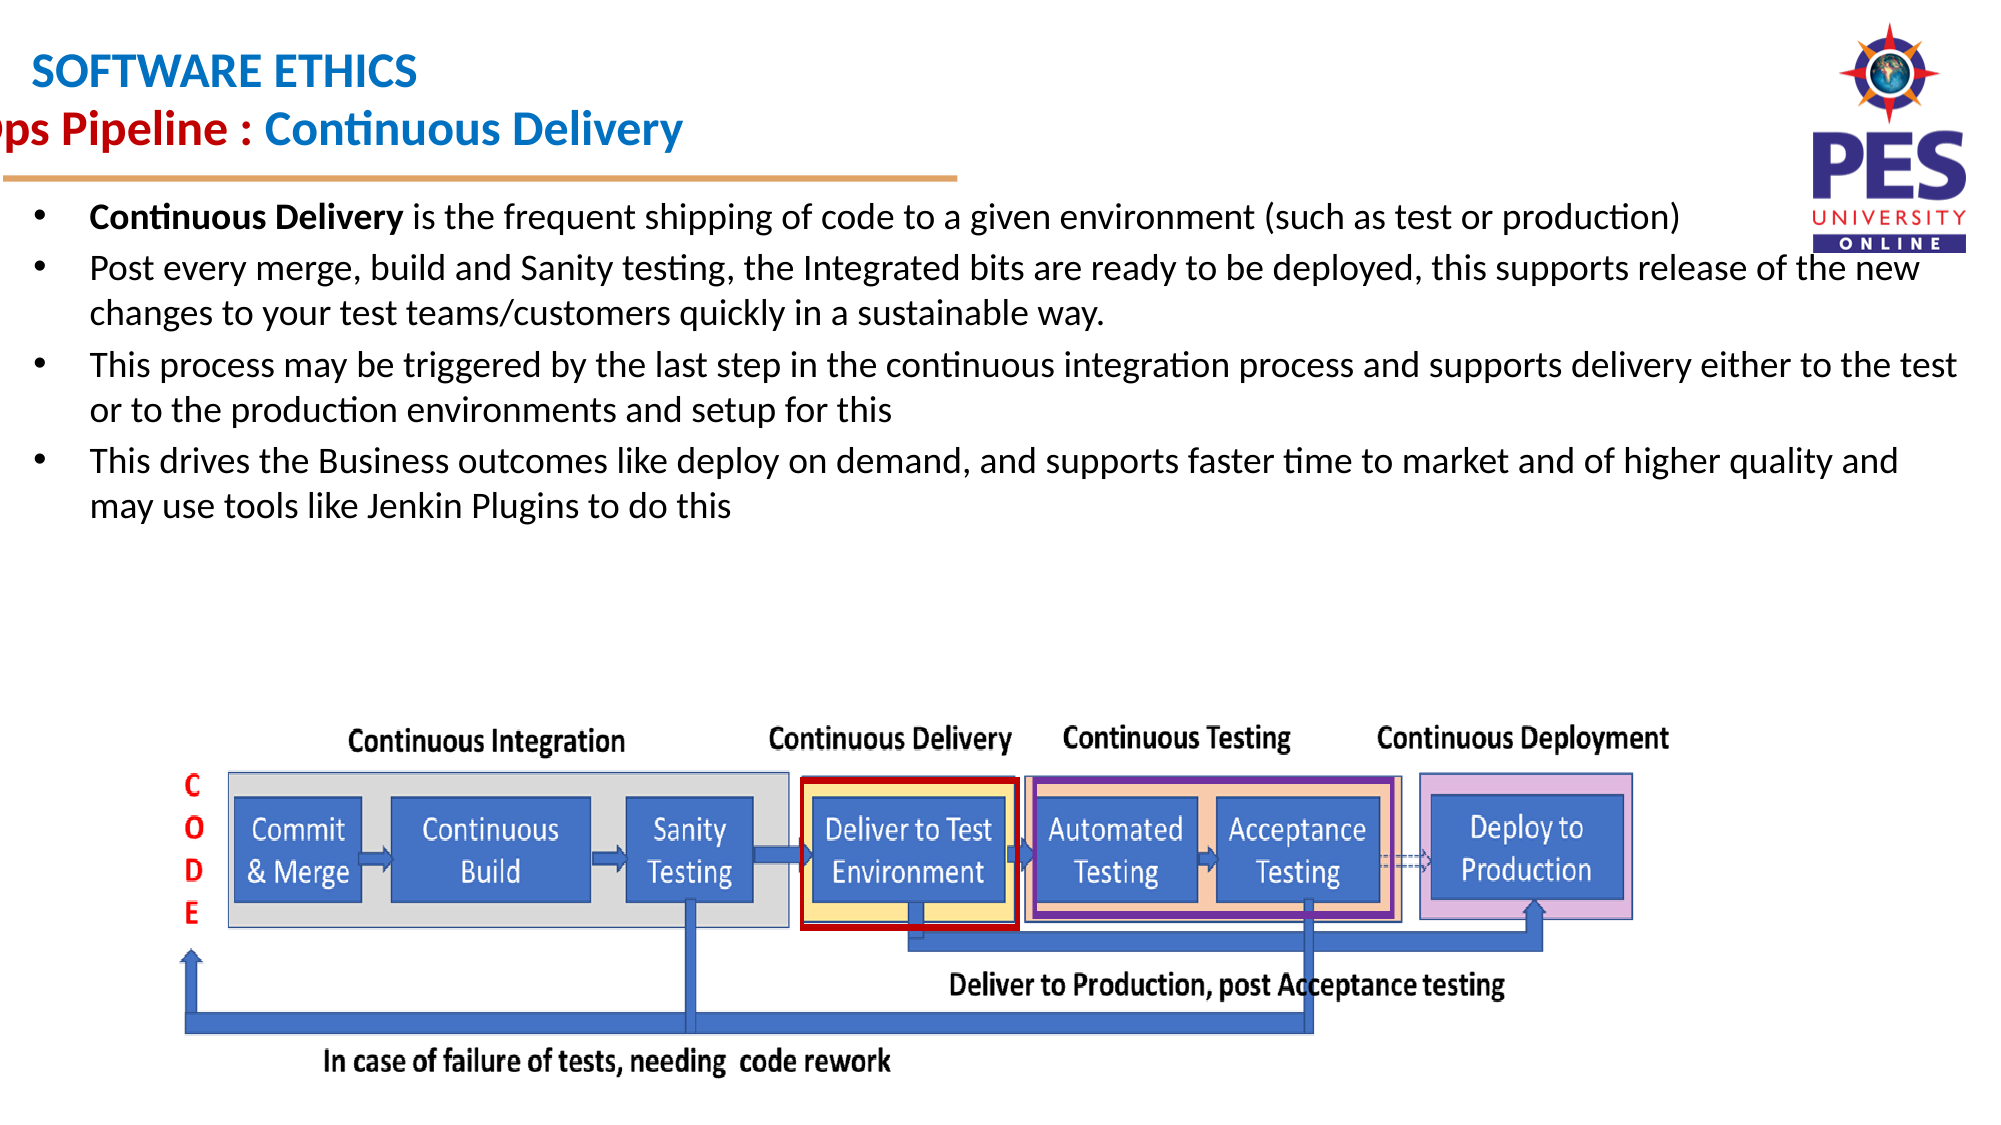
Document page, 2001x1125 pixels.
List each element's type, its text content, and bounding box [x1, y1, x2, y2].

picture [1813, 22, 1966, 184]
picture [166, 703, 1687, 1104]
text_box DevOps Pipeline : Continuous Delivery [0, 88, 990, 163]
text_box Continuous Delivery is the frequent shipping of code to a given environment (such as test or production) Post every merge, build and Sanity testing, the Integrated bits are ready to be deployed, this supports release of the new changes to your test teams/customers quickly in a sustainable way. This process may be triggered by the last step in the continuous integration process and supports delivery either to the test or to the production environments and setup for this This drives the Business outcomes like deploy on demand, and supports faster time to market and of higher quality and may use tools like Jenkin Plugins to do this [18, 184, 1978, 579]
